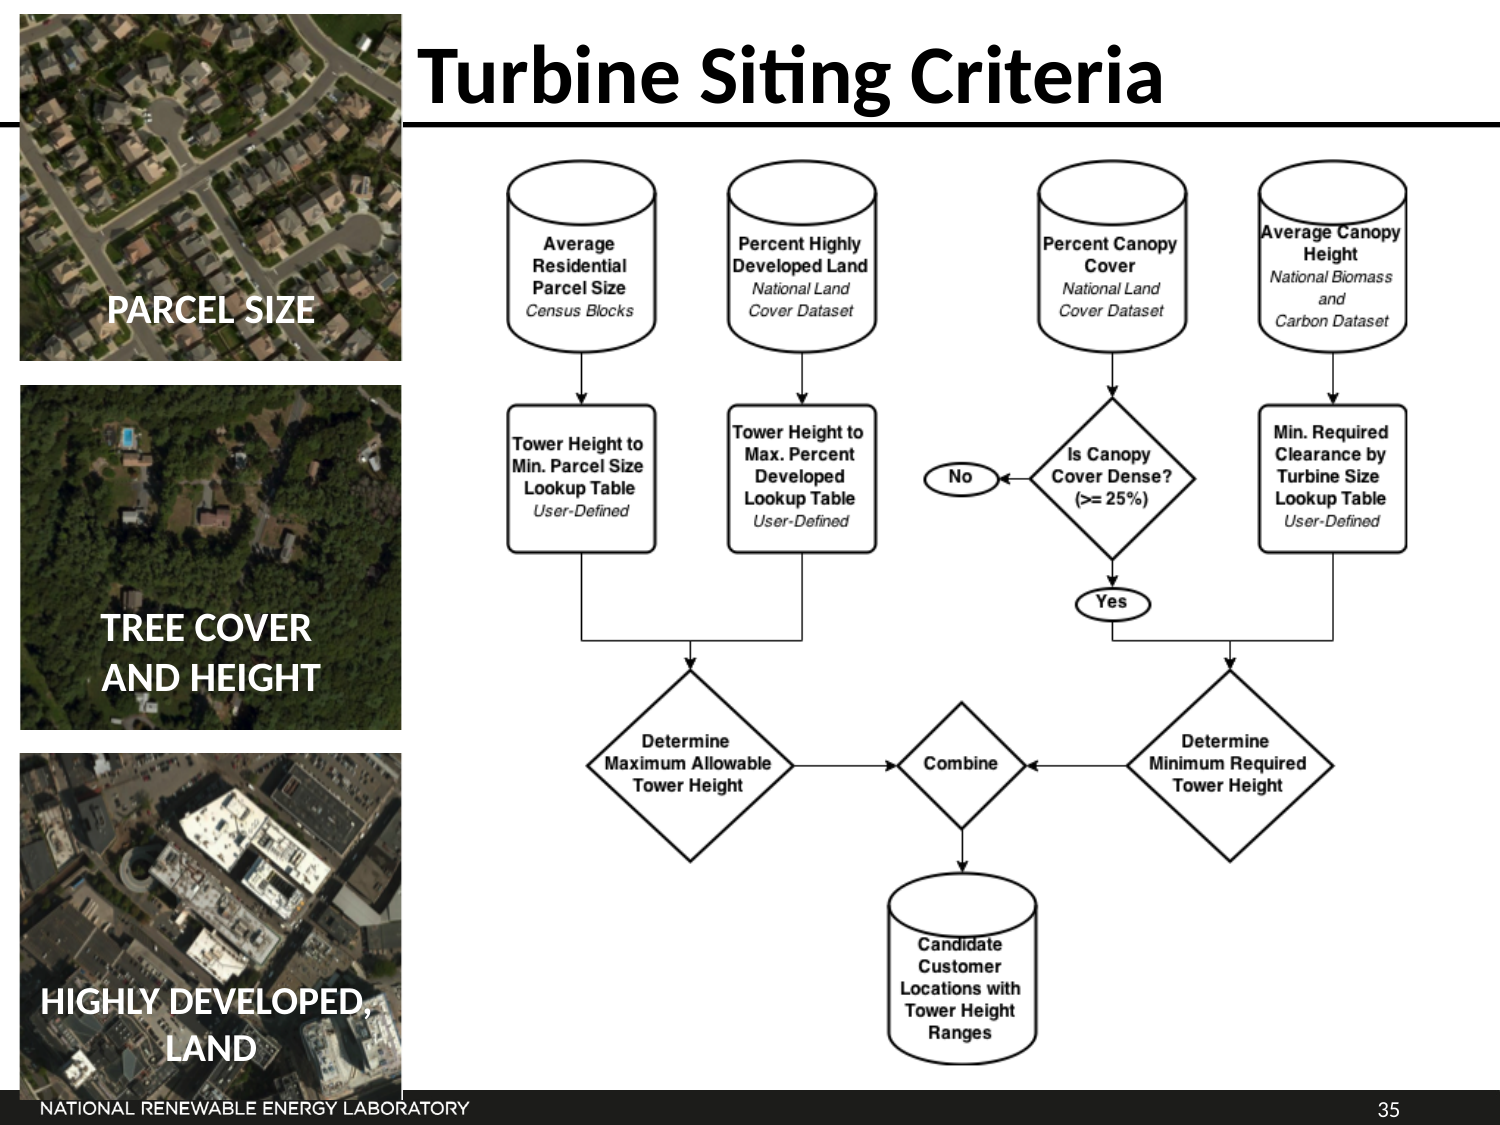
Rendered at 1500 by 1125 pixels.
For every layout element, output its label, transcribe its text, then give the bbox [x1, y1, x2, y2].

picture [19, 14, 404, 362]
picture [19, 385, 129, 731]
title Turbine Siting Criteria [402, 0, 1500, 140]
picture [0, 752, 1500, 1125]
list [129, 159, 1500, 1070]
